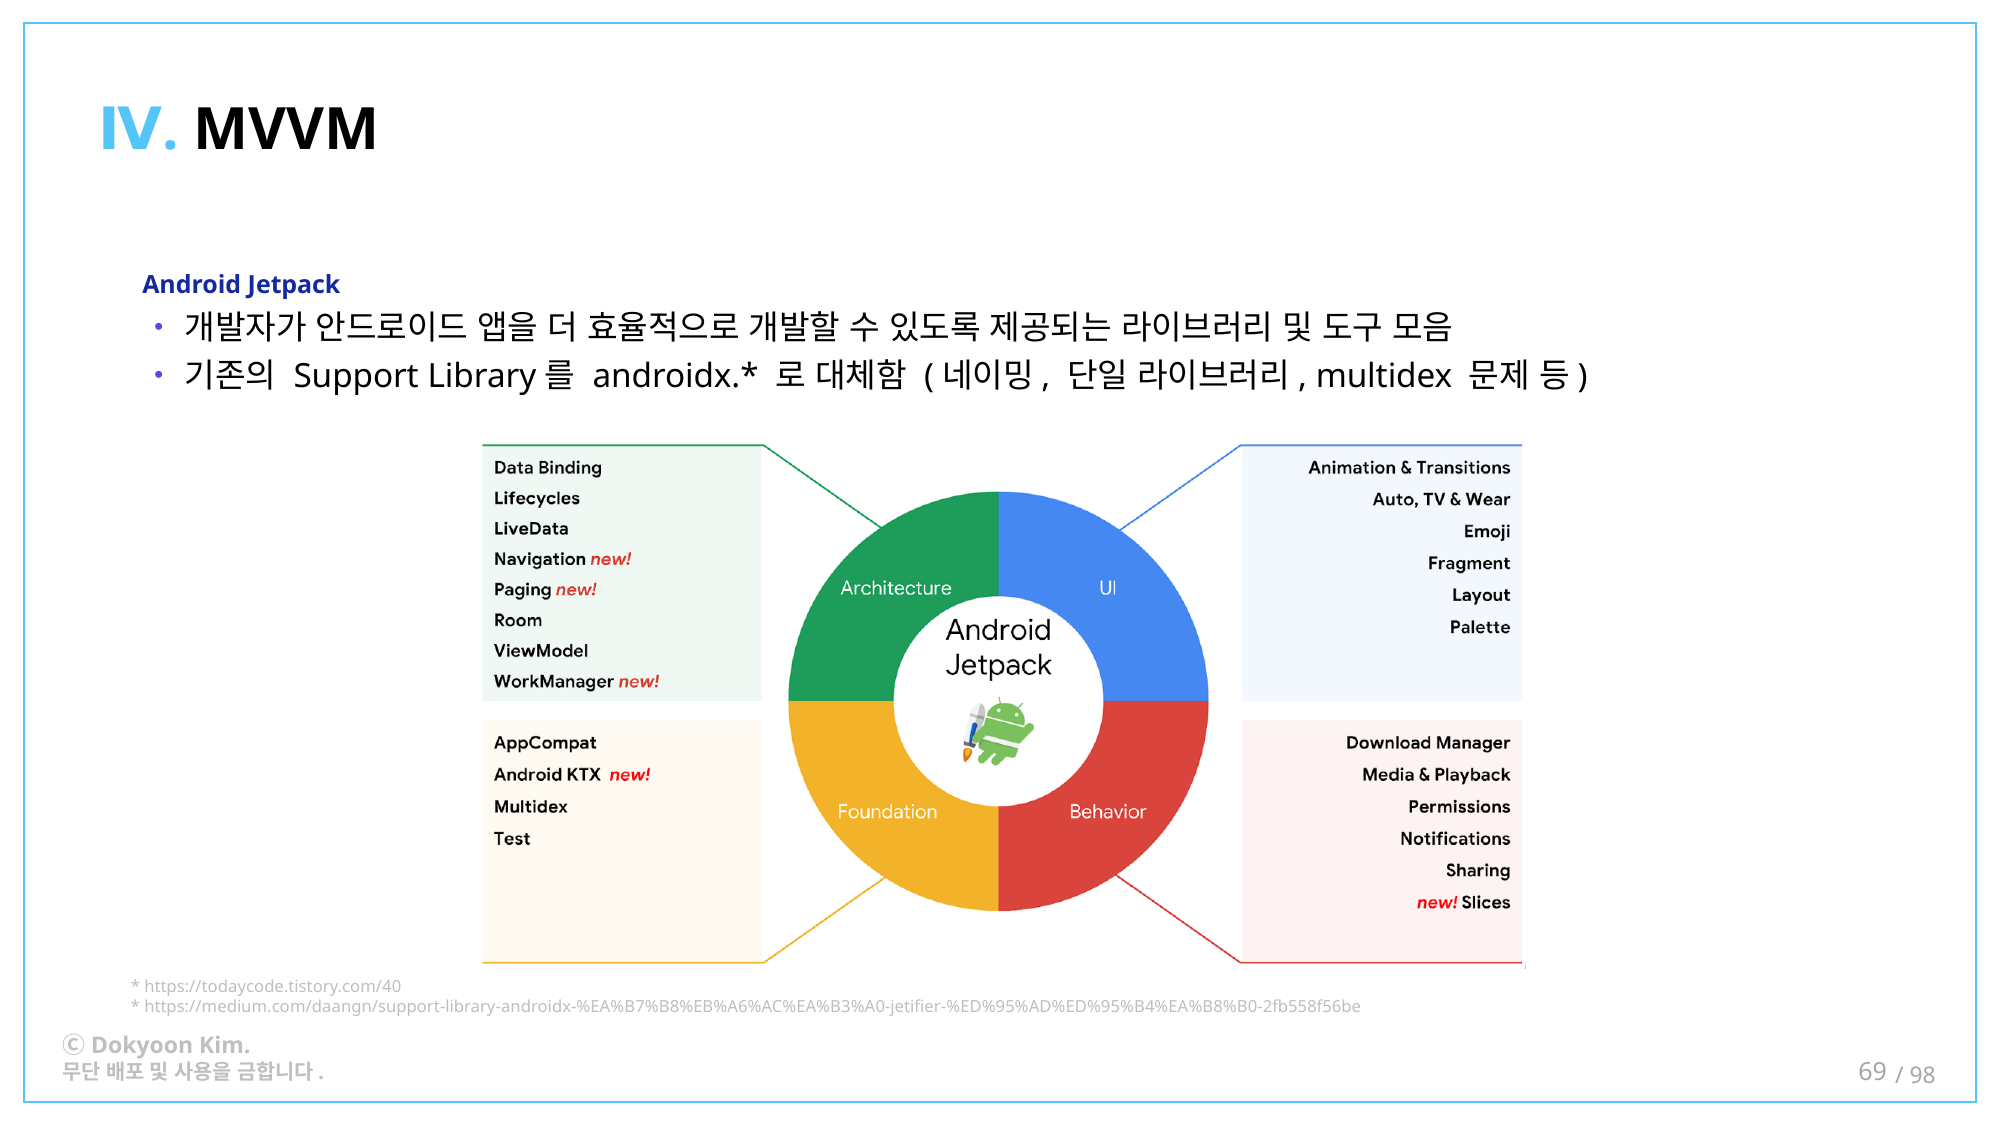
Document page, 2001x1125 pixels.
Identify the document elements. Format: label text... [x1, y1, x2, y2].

slide_number 69 [1451, 1042, 1902, 1103]
picture [474, 438, 1526, 969]
text_box Ⅳ. MVVM [83, 83, 1238, 170]
text_box Android Jetpack ・ 개발자가 안드로이드 앱을 더 효율적으로 개발할 수 있도록 제공되는 라이브러리 및 도구 모음 ・ 기존의 Support Library를 androidx.* 로 대체함 (네이밍, 단일 라이브러리, multidex 문제 등) [127, 255, 1838, 402]
text_box * https://todaycode.tistory.com/40 * https://medium.com/daangn/support-library-androidx-%EA%B7%B8%EB%A6%AC%EA%B3%A0-jetifier-%ED%95%AD%ED%95%B4%EA%B8%B0-2fb558f56be [116, 968, 1766, 1024]
